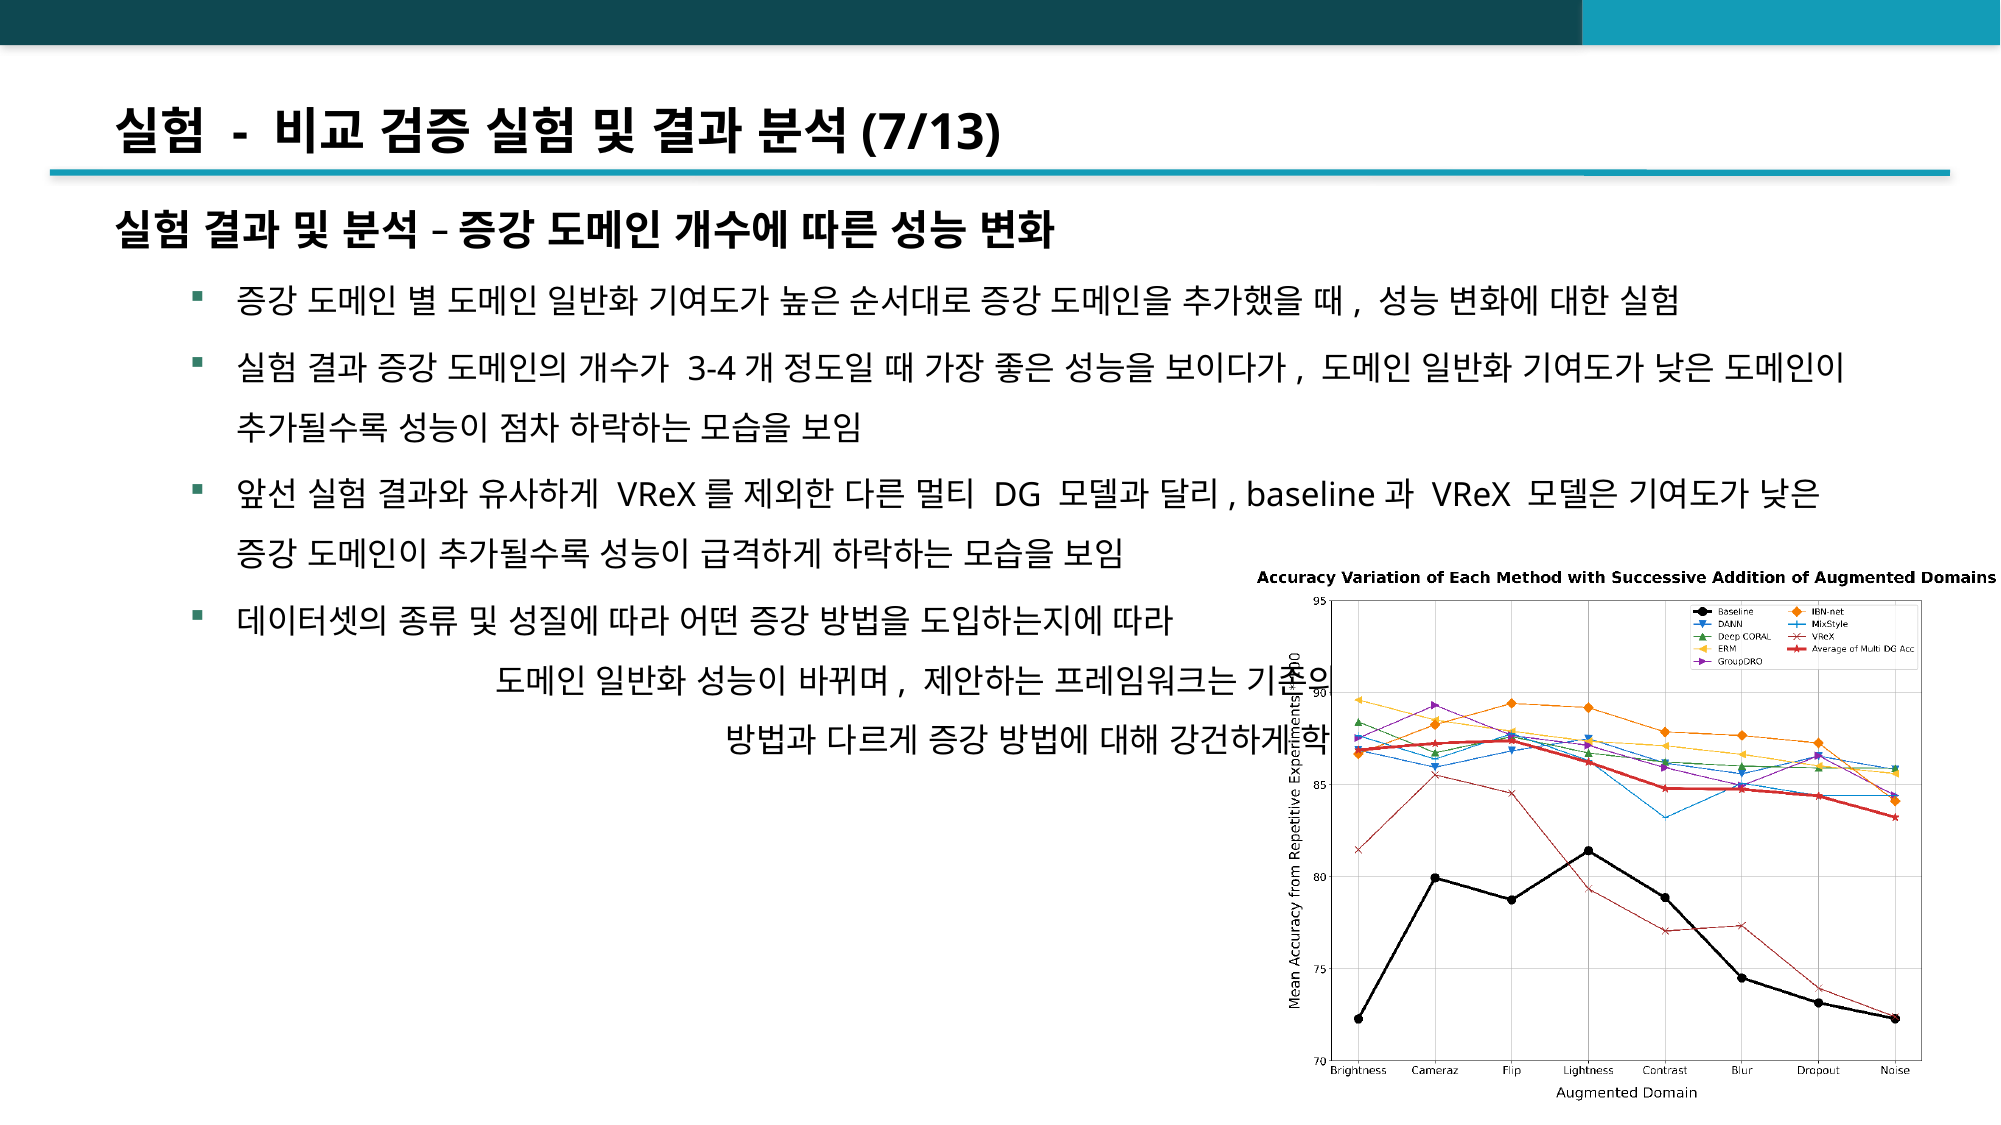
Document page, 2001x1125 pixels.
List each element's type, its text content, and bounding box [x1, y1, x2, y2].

list 실험 결과 및 분석 – 증강 도메인 개수에 따른 성능 변화 증강 도메인 별 도메인 일반화 기여도가 높은 순서대로 증강 도메인을 추가했을 때, 성능 변화에 대한 실험 실험 결과 증강 도메인의 개수가 3-4개 정도일 때 가장 좋은 성능을 보이다가, 도메인 일반화 기여도가 낮은 도메인이 추가될수록 성능이 점차 하락하는 모습을 보임 앞선 실험 결과와 유사하게 VReX를 제외한 다른 멀티 DG 모델과 달리, baseline과 VReX 모델은 기여도가 낮은 증강 도메인이 추가될수록 성능이 급격하게 하락하는 모습을 보임 데이터셋의 종류 및 성질에 따라 어떤 증강 방법을 도입하는지에 따라 도메인 일반화 성능이 바뀌며, 제안하는 프레임워크는 기존의 일반적인 방법과 다르게 증강 방법에 대해 강건하게 학습 가능하다는 사실을 알 수 있음 [99, 196, 1900, 1125]
picture [1235, 526, 1998, 1125]
title 실험 - 비교 검증 실험 및 결과 분석(7/13) [99, 0, 1900, 168]
